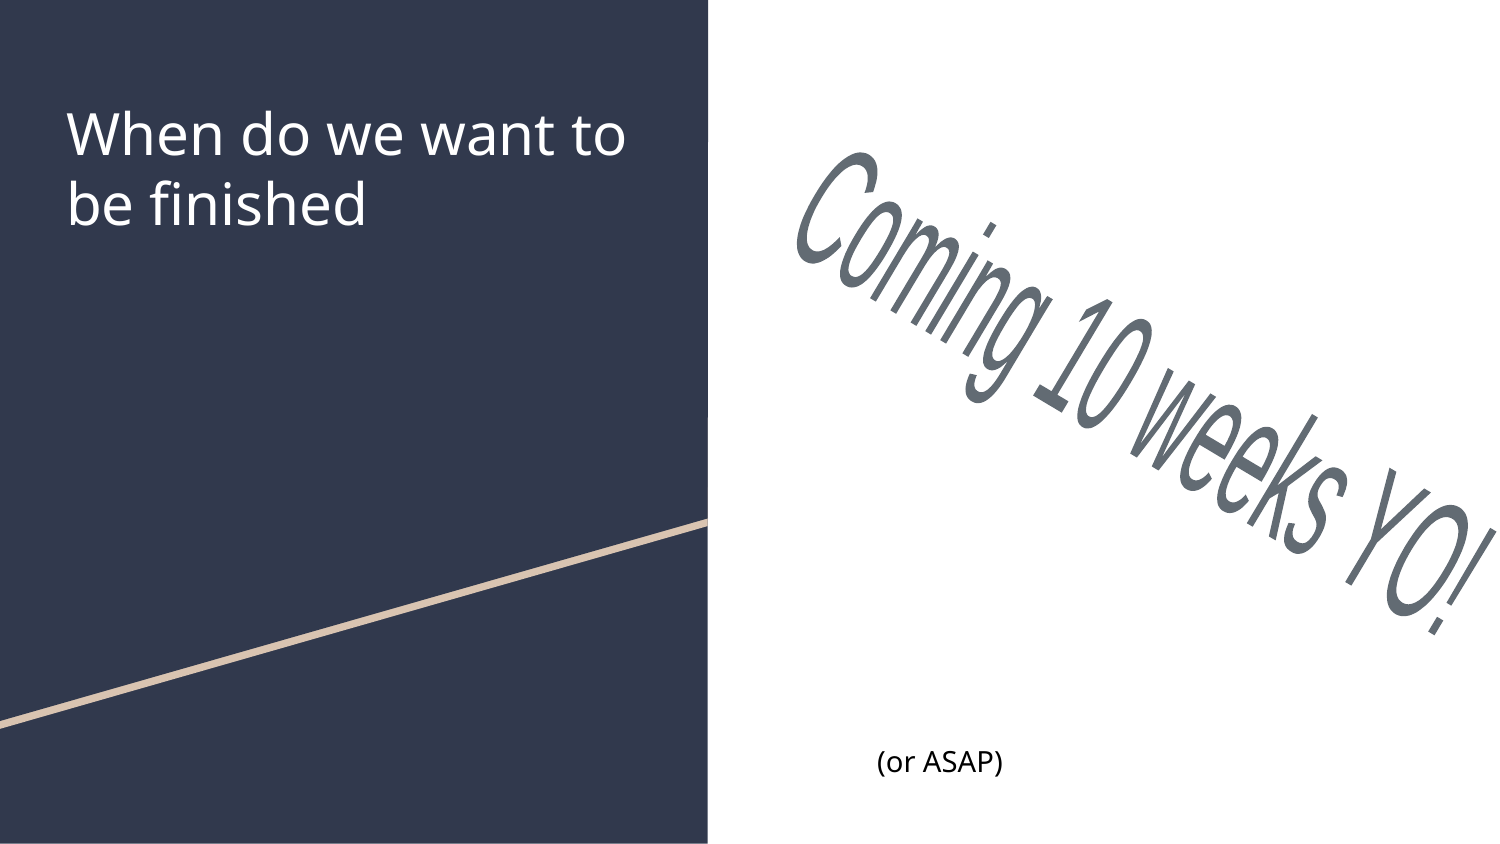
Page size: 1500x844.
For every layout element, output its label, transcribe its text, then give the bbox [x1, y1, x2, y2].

title When do we want to be finished [51, 82, 660, 494]
text_box (or ASAP) [862, 728, 1070, 777]
